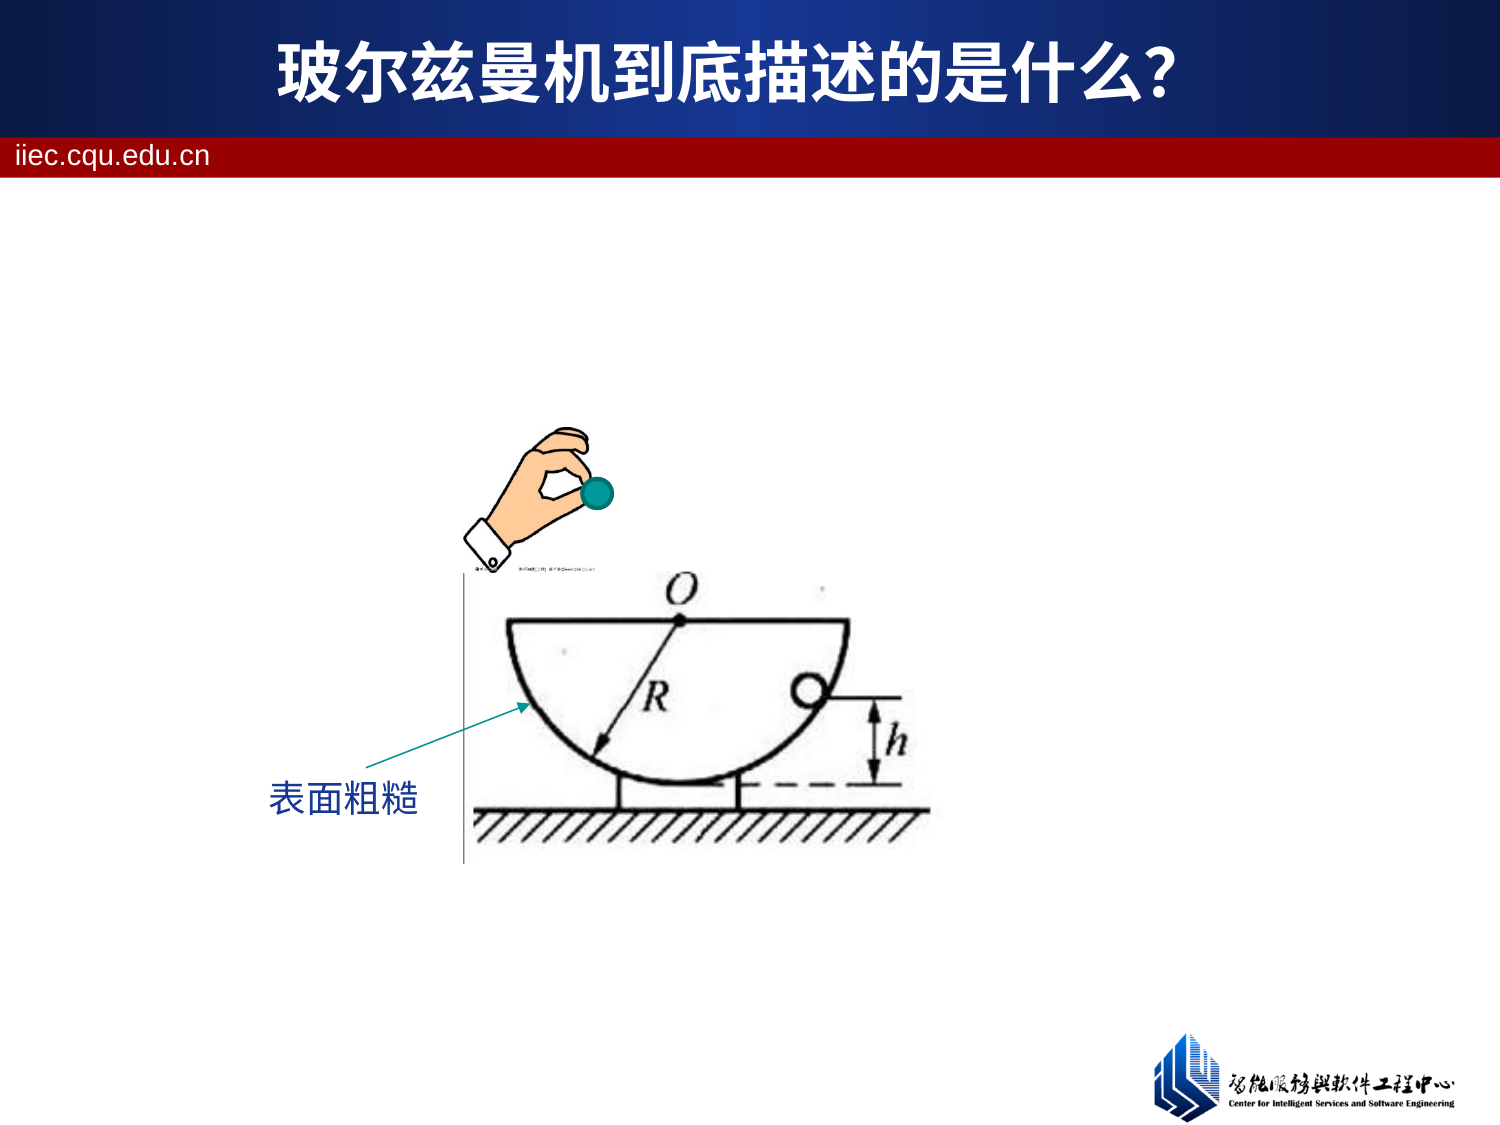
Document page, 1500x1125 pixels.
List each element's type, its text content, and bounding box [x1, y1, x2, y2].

text_box [602, 477, 615, 510]
picture [1148, 1029, 1465, 1125]
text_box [365, 703, 531, 769]
text_box 表面粗糙 [253, 767, 449, 828]
title 玻尔兹曼机到底描述的是什么？ [49, 24, 1438, 118]
picture [463, 427, 598, 573]
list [463, 543, 969, 864]
